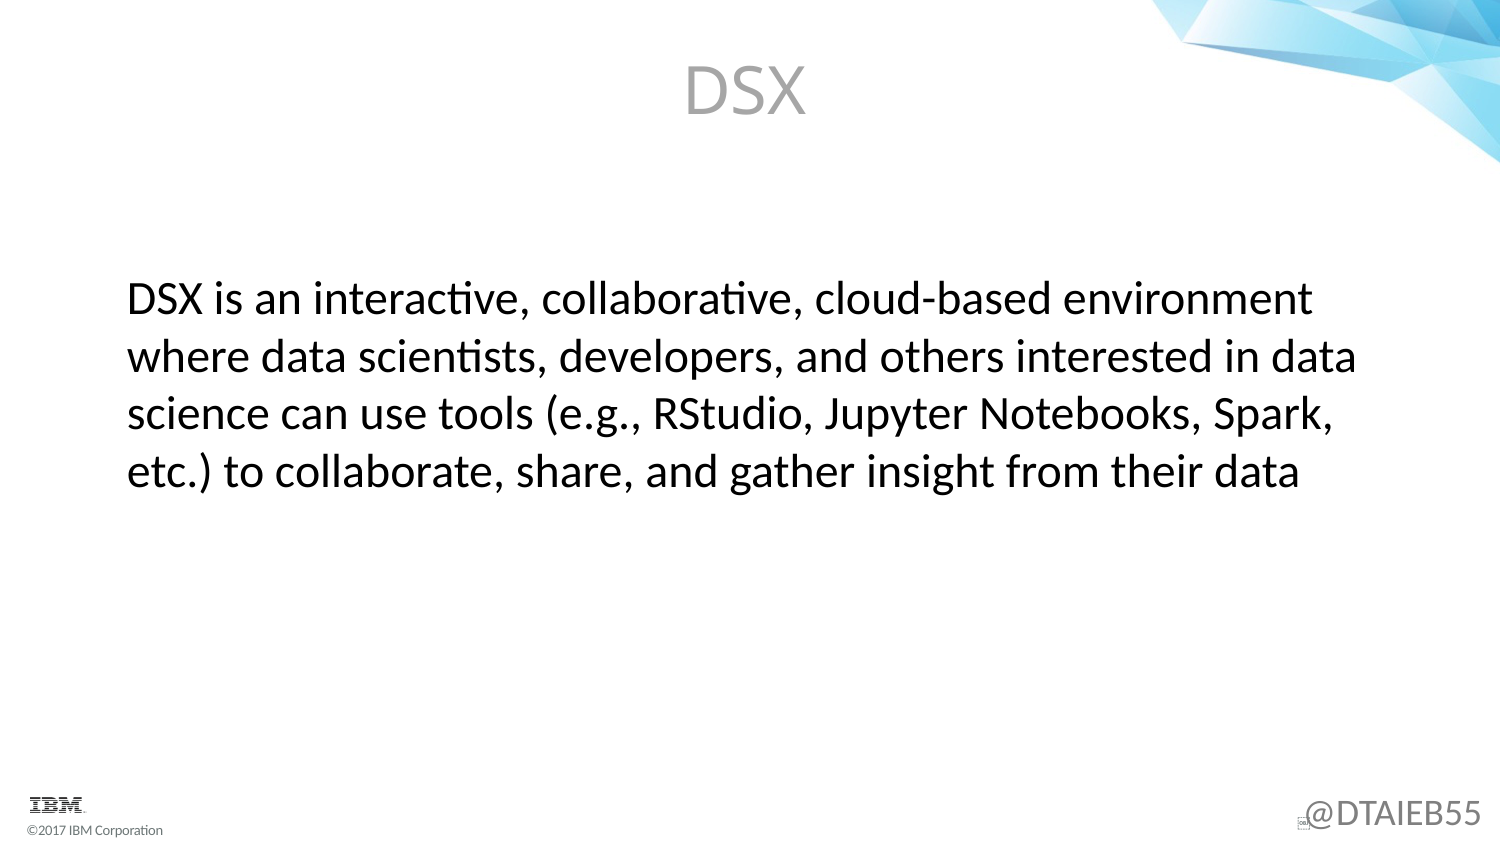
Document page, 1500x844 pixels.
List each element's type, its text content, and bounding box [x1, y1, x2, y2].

picture [0, 0, 1500, 844]
title DSX [42, 42, 1446, 134]
text_box DSX is an interactive, collaborative, cloud-based environment where data scientists, developers, and others interested in data science can use tools (e.g., RStudio, Jupyter Notebooks, Spark, etc.) to collaborate, share, and gather insight from their data [123, 236, 1407, 527]
